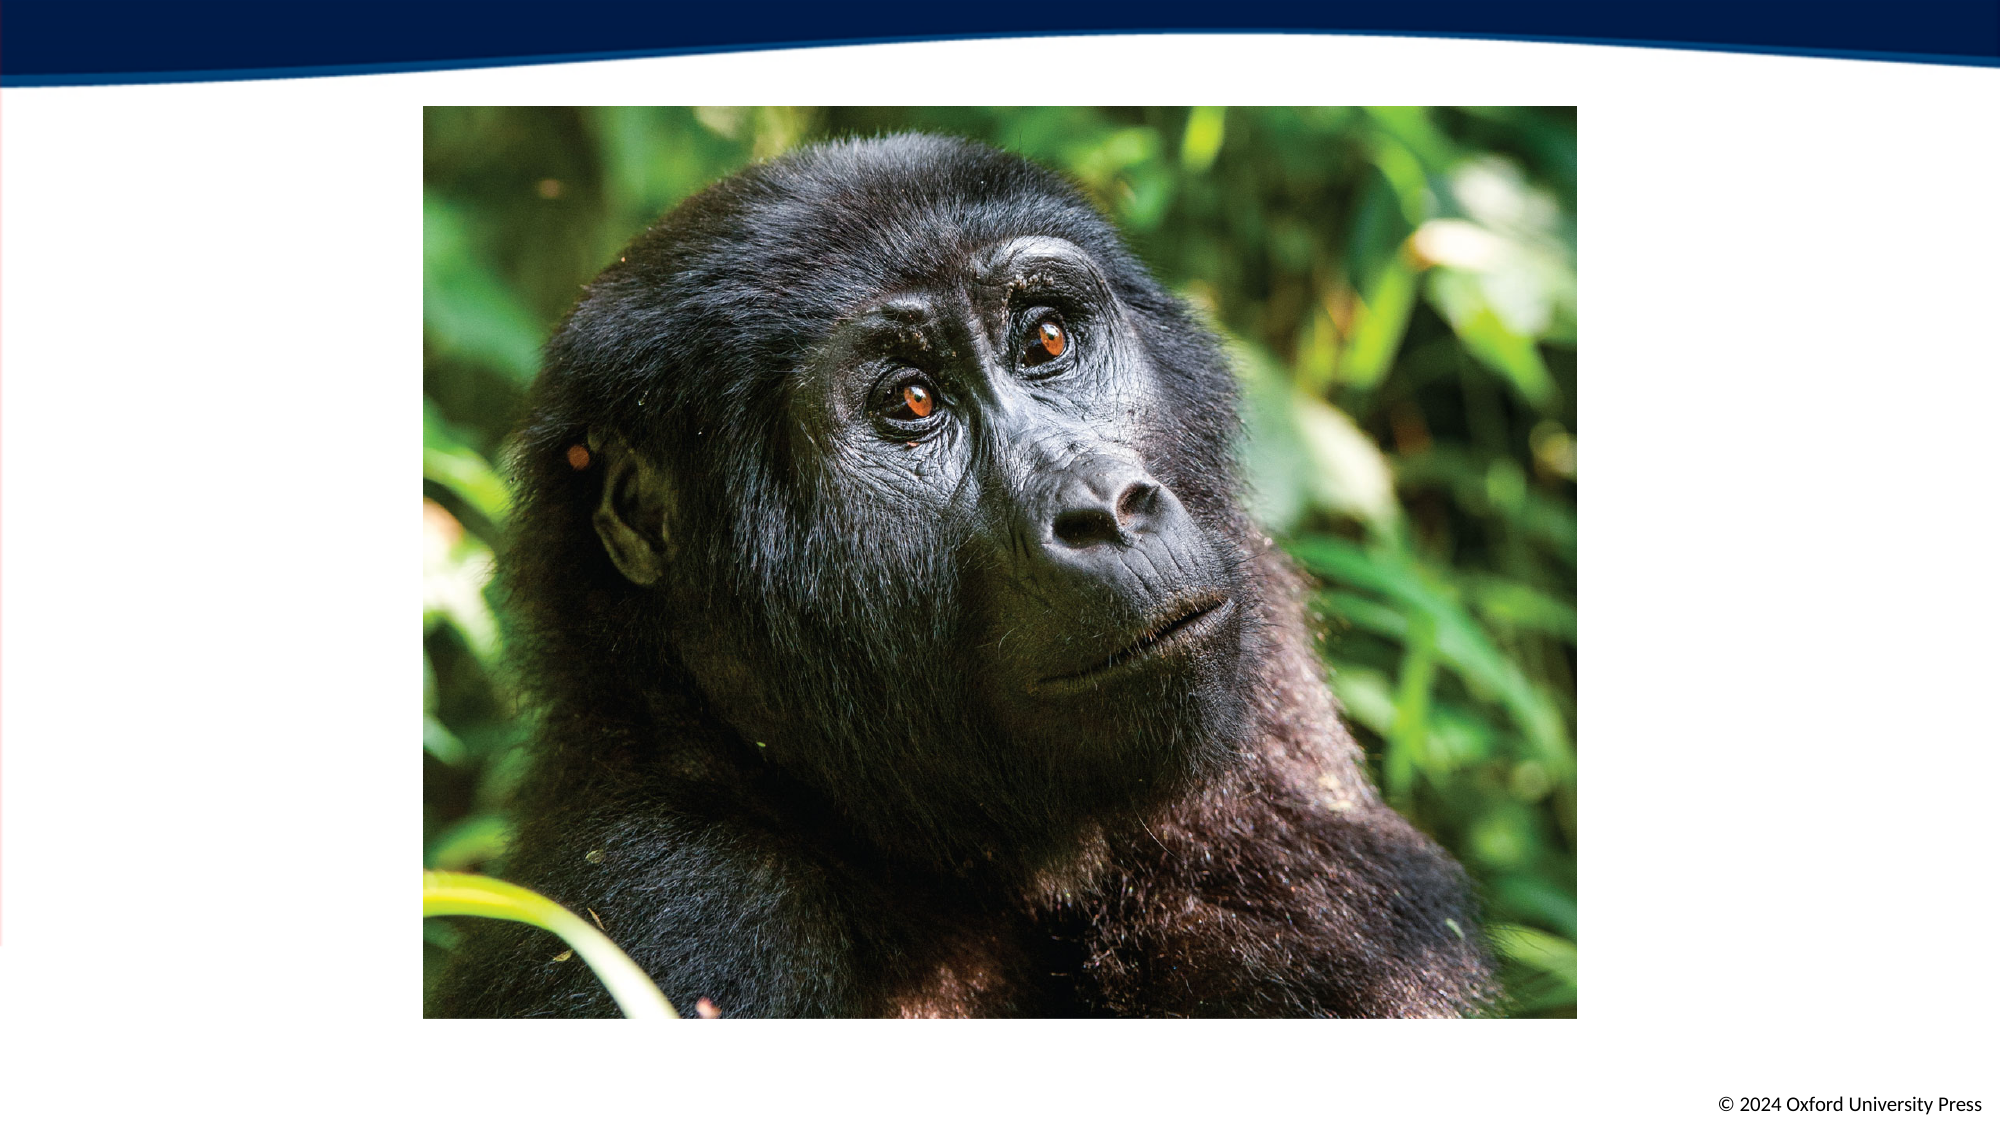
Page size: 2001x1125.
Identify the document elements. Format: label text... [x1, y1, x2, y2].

picture [0, 0, 2000, 1125]
title 2 [99, 45, 1900, 233]
